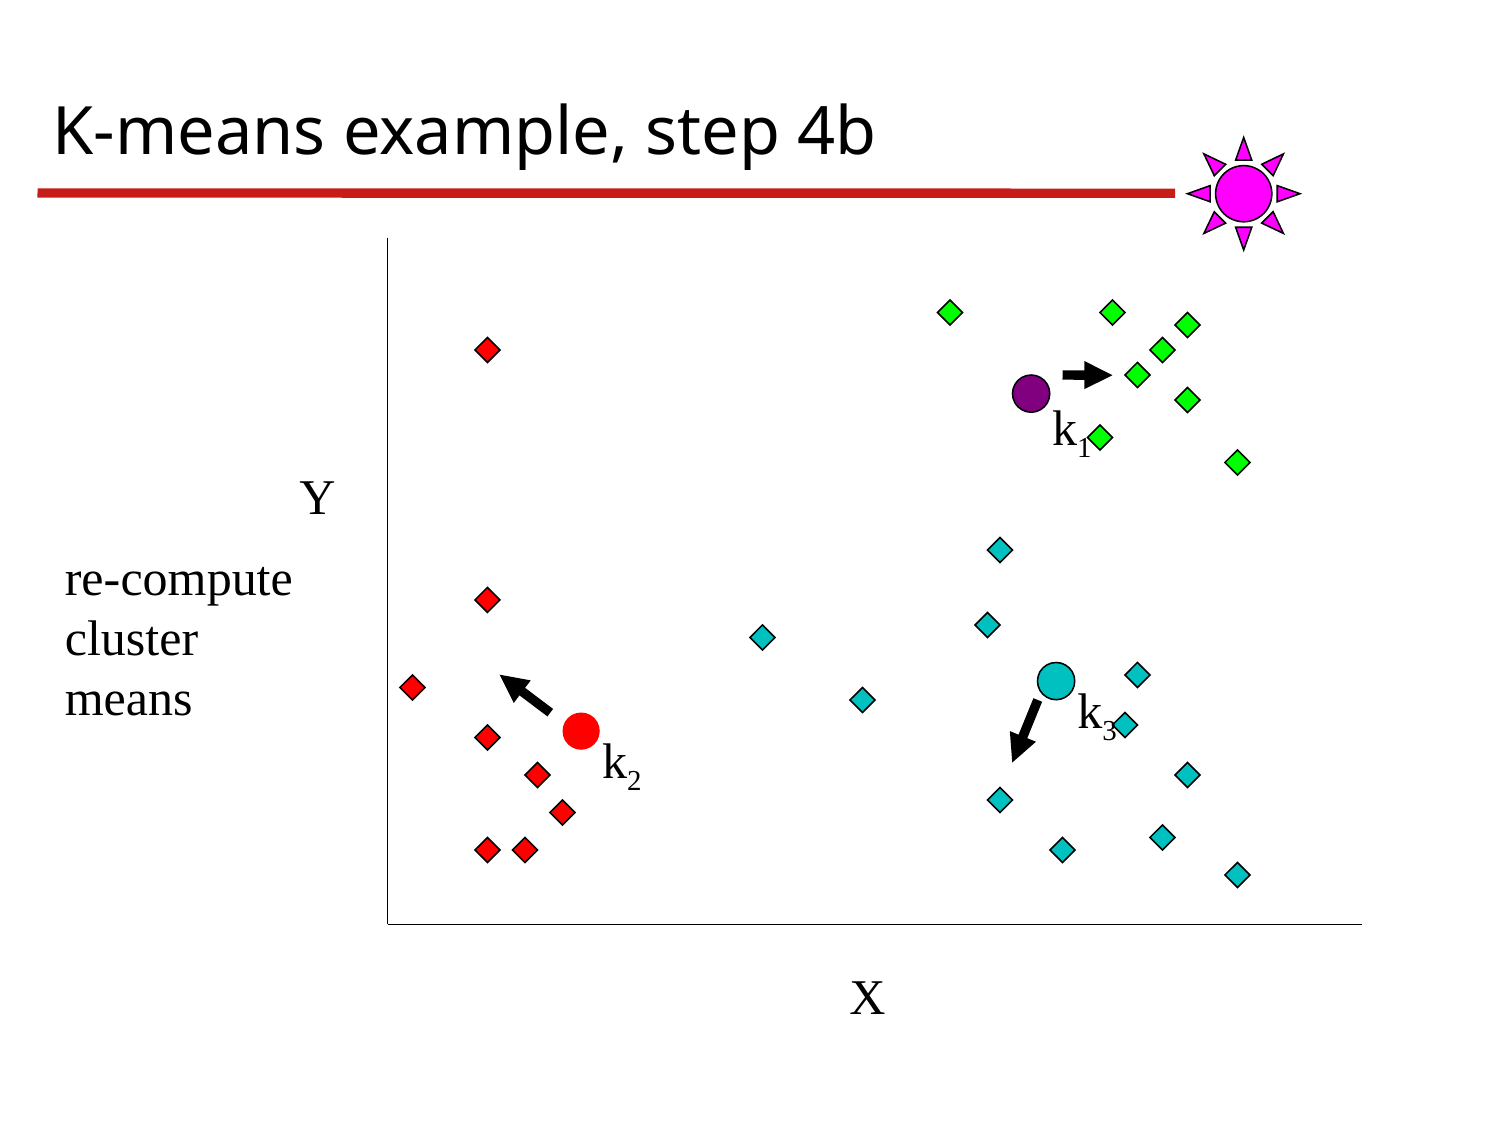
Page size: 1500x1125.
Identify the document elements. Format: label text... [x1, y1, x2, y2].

text_box [1187, 185, 1211, 202]
text_box [1261, 211, 1284, 234]
text_box [1215, 165, 1272, 222]
text_box [1277, 185, 1300, 202]
text_box [1235, 227, 1252, 235]
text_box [1037, 662, 1150, 750]
text_box [1203, 153, 1226, 176]
text_box [1203, 211, 1226, 234]
text_box [1261, 153, 1284, 176]
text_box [562, 712, 675, 800]
text_box re-compute cluster means [49, 537, 279, 733]
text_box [284, 237, 1363, 1033]
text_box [1012, 374, 1125, 472]
text_box K-means example, step 4b [37, 87, 1113, 175]
text_box [1235, 137, 1252, 161]
